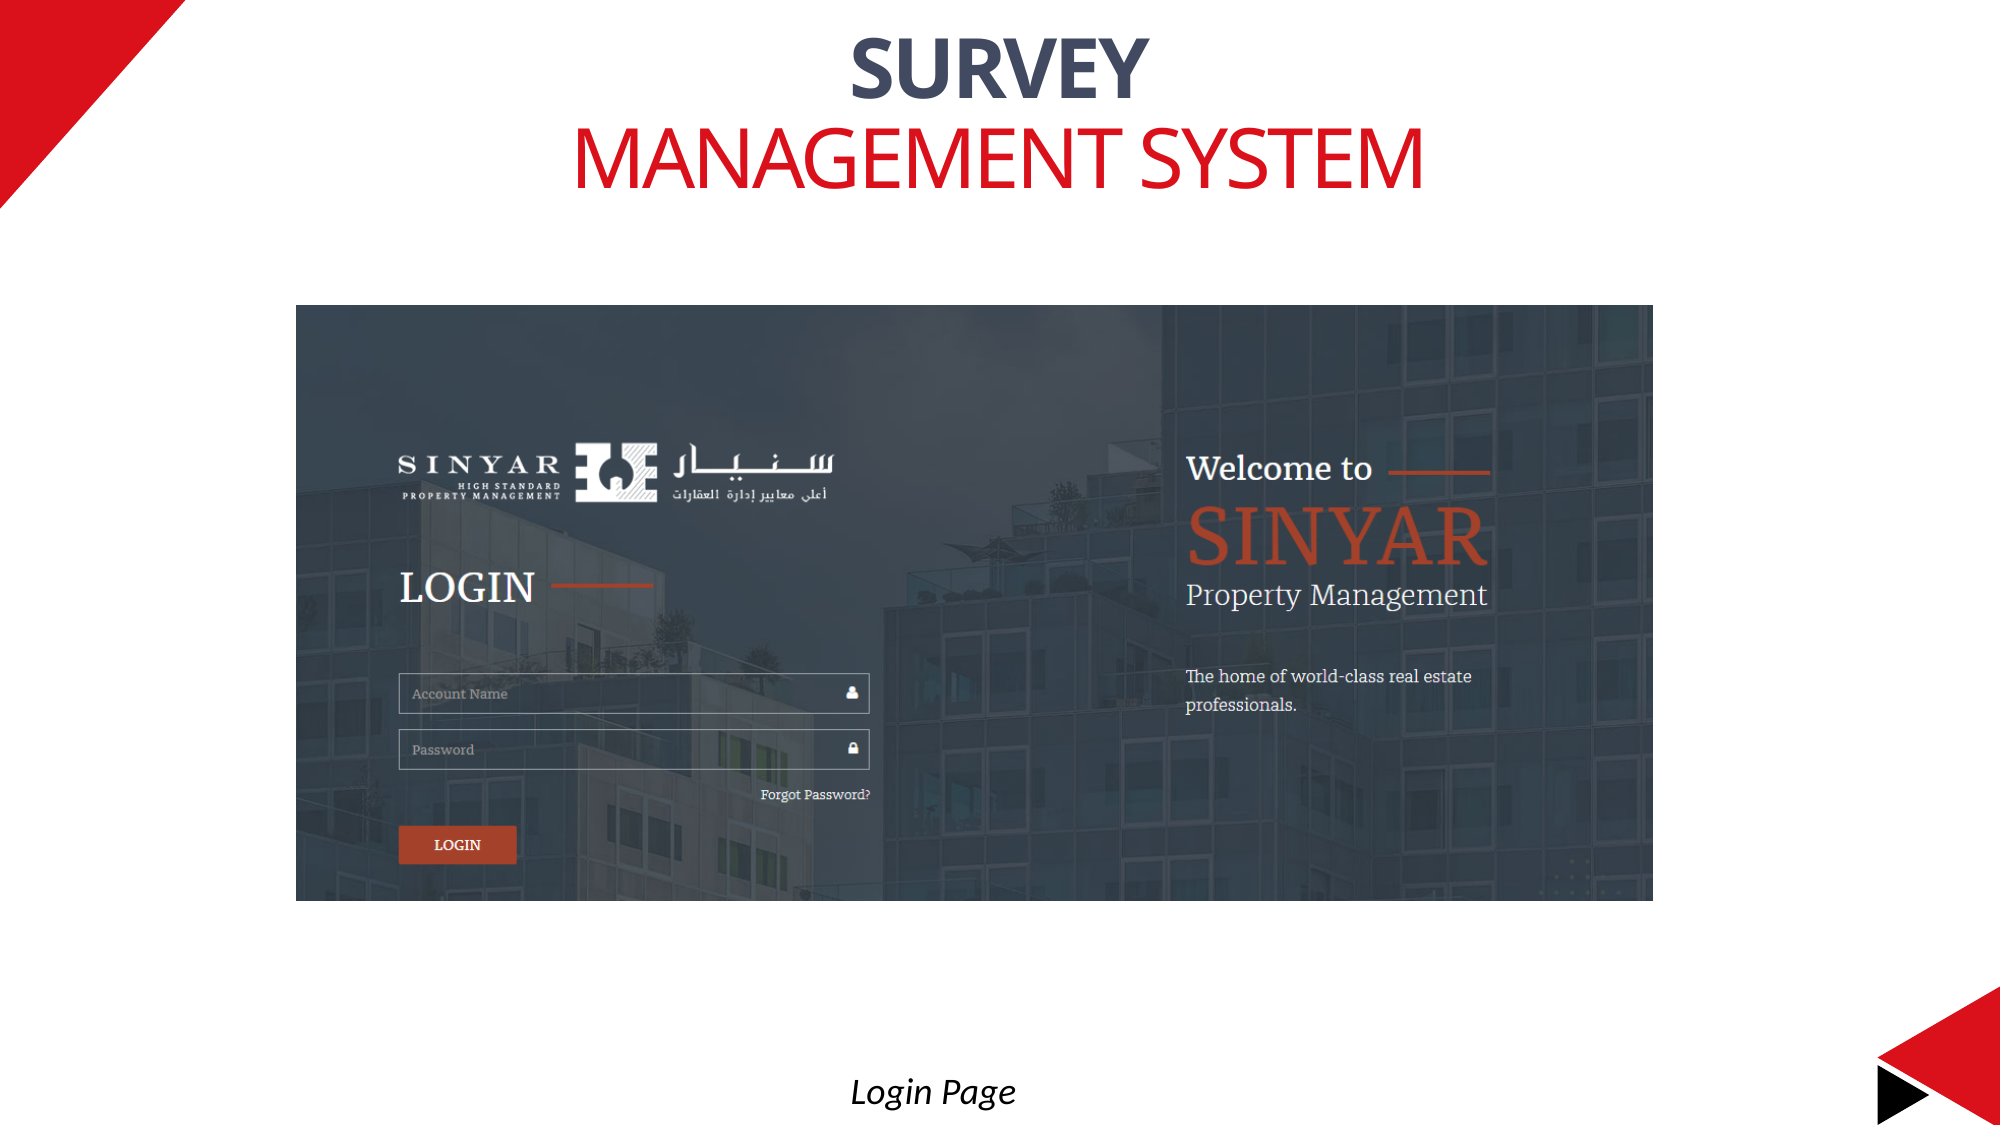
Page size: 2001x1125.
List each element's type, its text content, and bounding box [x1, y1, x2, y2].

text_box Login Page [835, 1059, 1331, 1120]
text_box [0, 0, 187, 211]
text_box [1877, 986, 2000, 1125]
picture [296, 305, 1653, 901]
text_box SURVEY MANAGEMENT SYSTEM [377, 18, 1623, 213]
